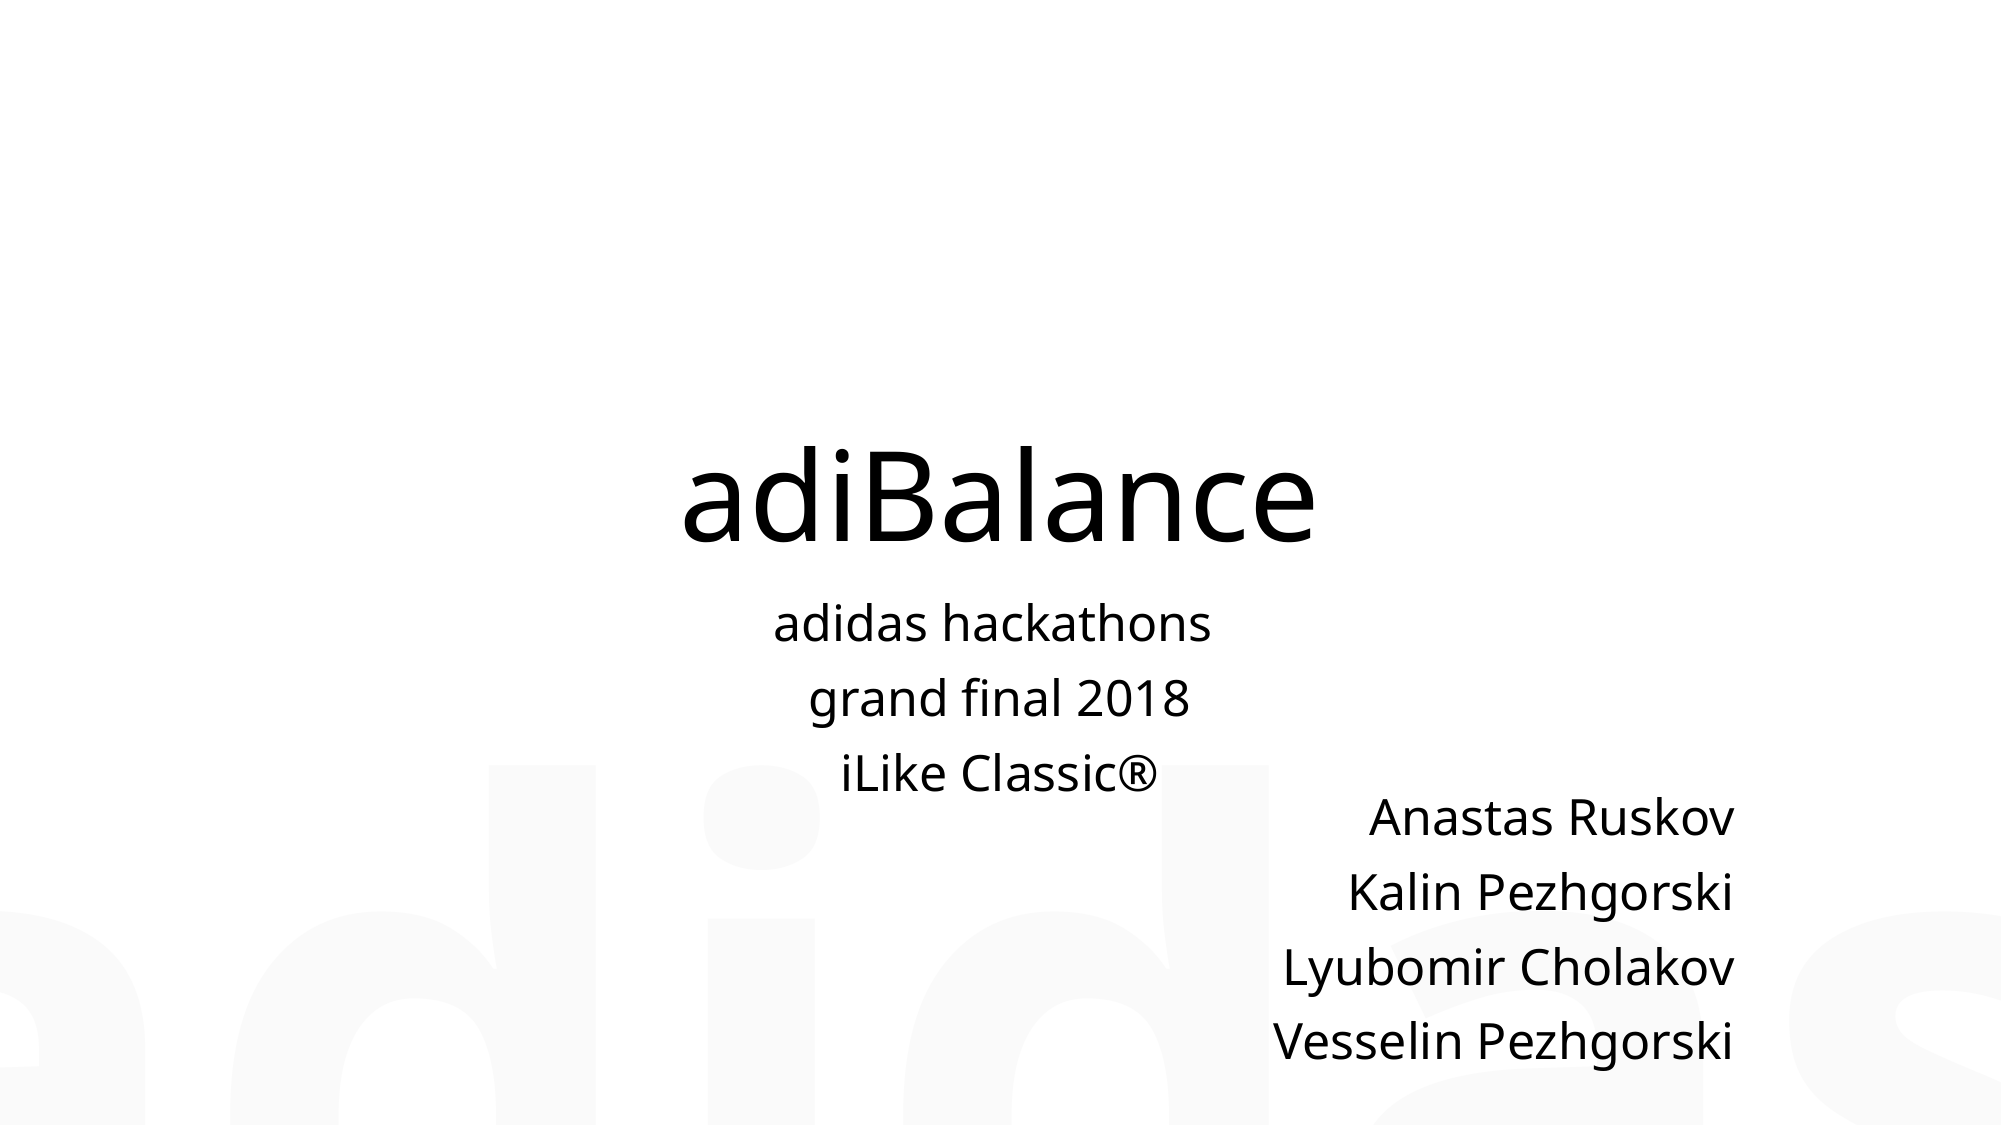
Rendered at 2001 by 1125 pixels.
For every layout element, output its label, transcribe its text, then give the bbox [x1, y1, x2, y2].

title adiBalance [249, 184, 1750, 576]
text_box Anastas Ruskov Kalin Pezhgorski Lyubomir Cholakov Vesselin Pezhgorski [249, 784, 1750, 1125]
subtitle adidas hackathons grand final 2018 iLike Classic® [249, 590, 1750, 784]
